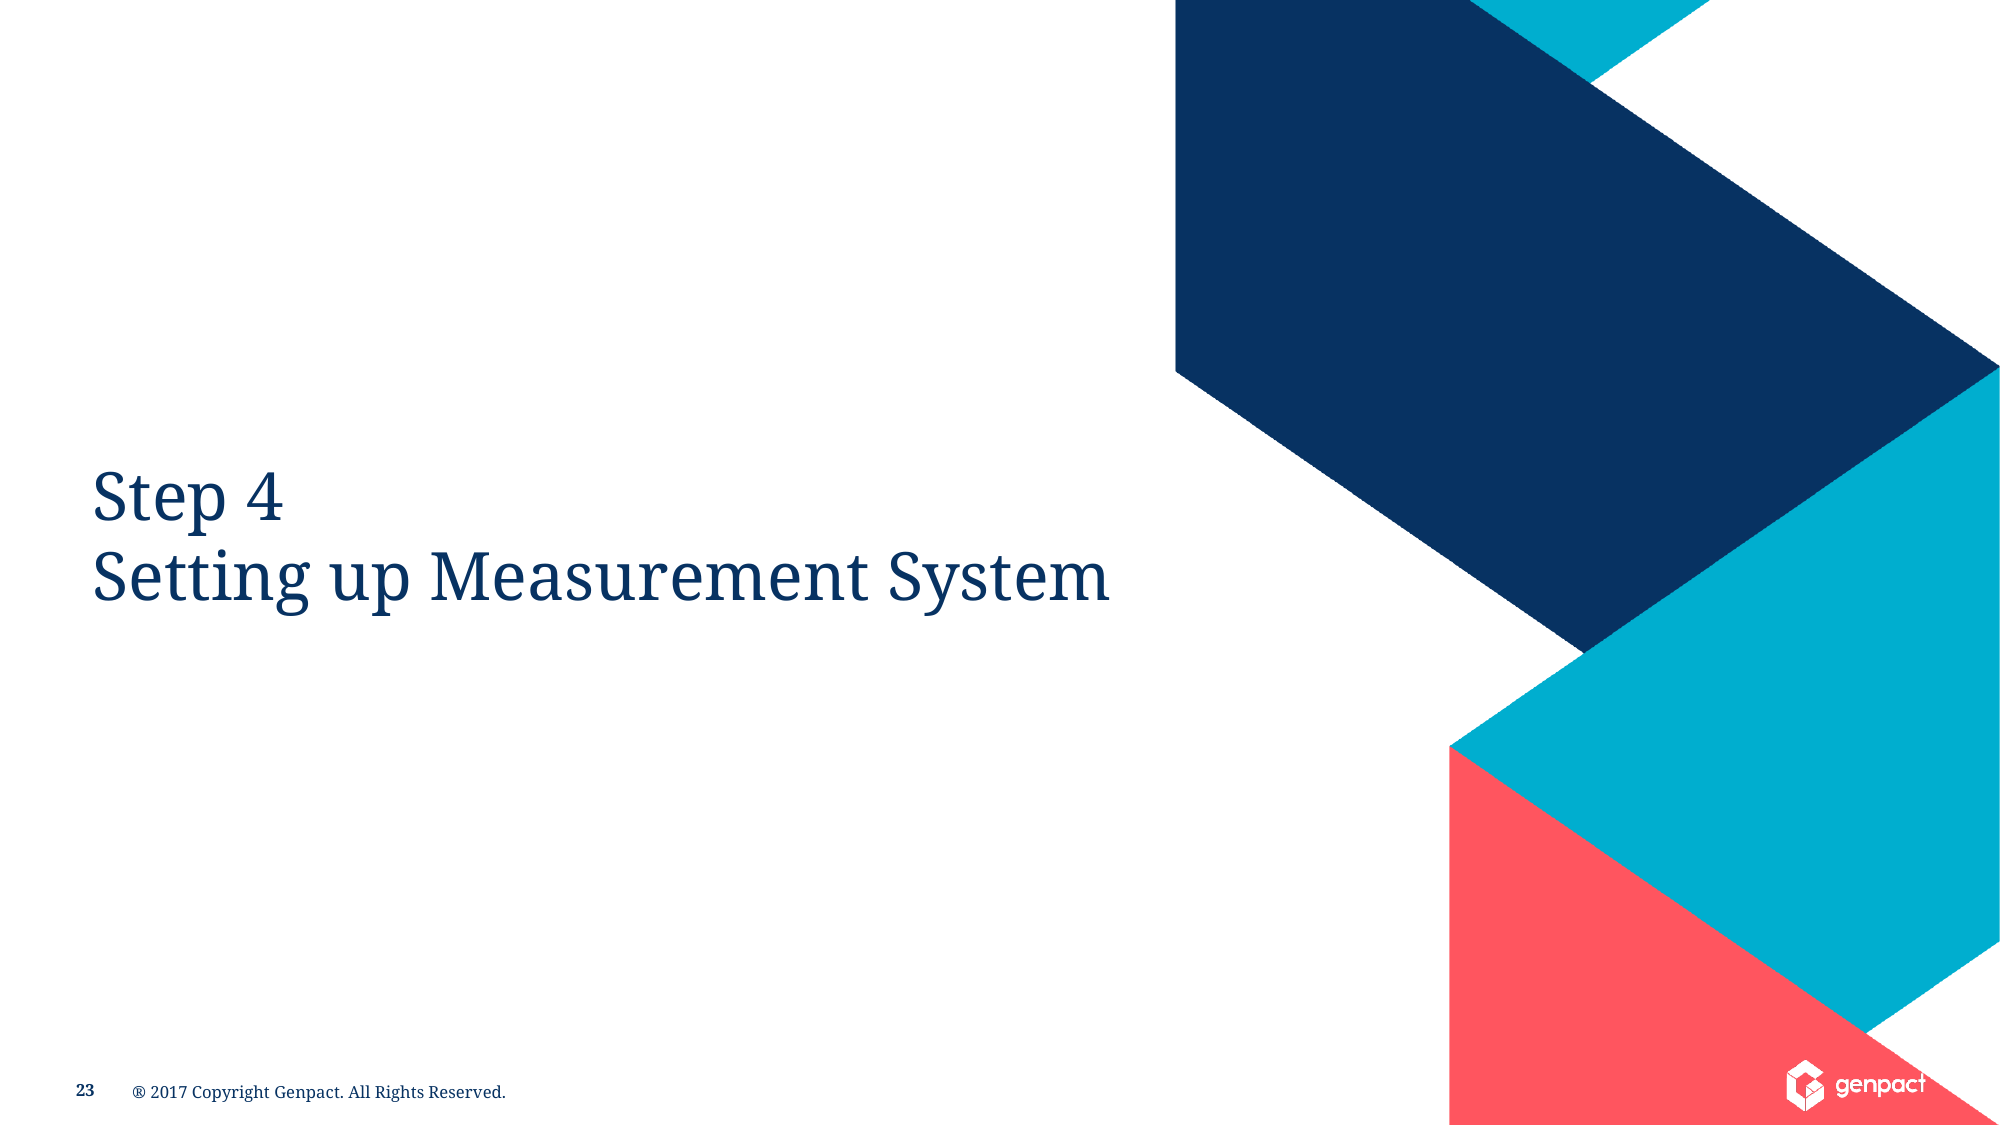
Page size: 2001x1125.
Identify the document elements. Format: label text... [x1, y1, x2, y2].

picture [1145, 0, 2000, 1125]
list Step 4 Setting up Measurement System [77, 415, 1700, 653]
